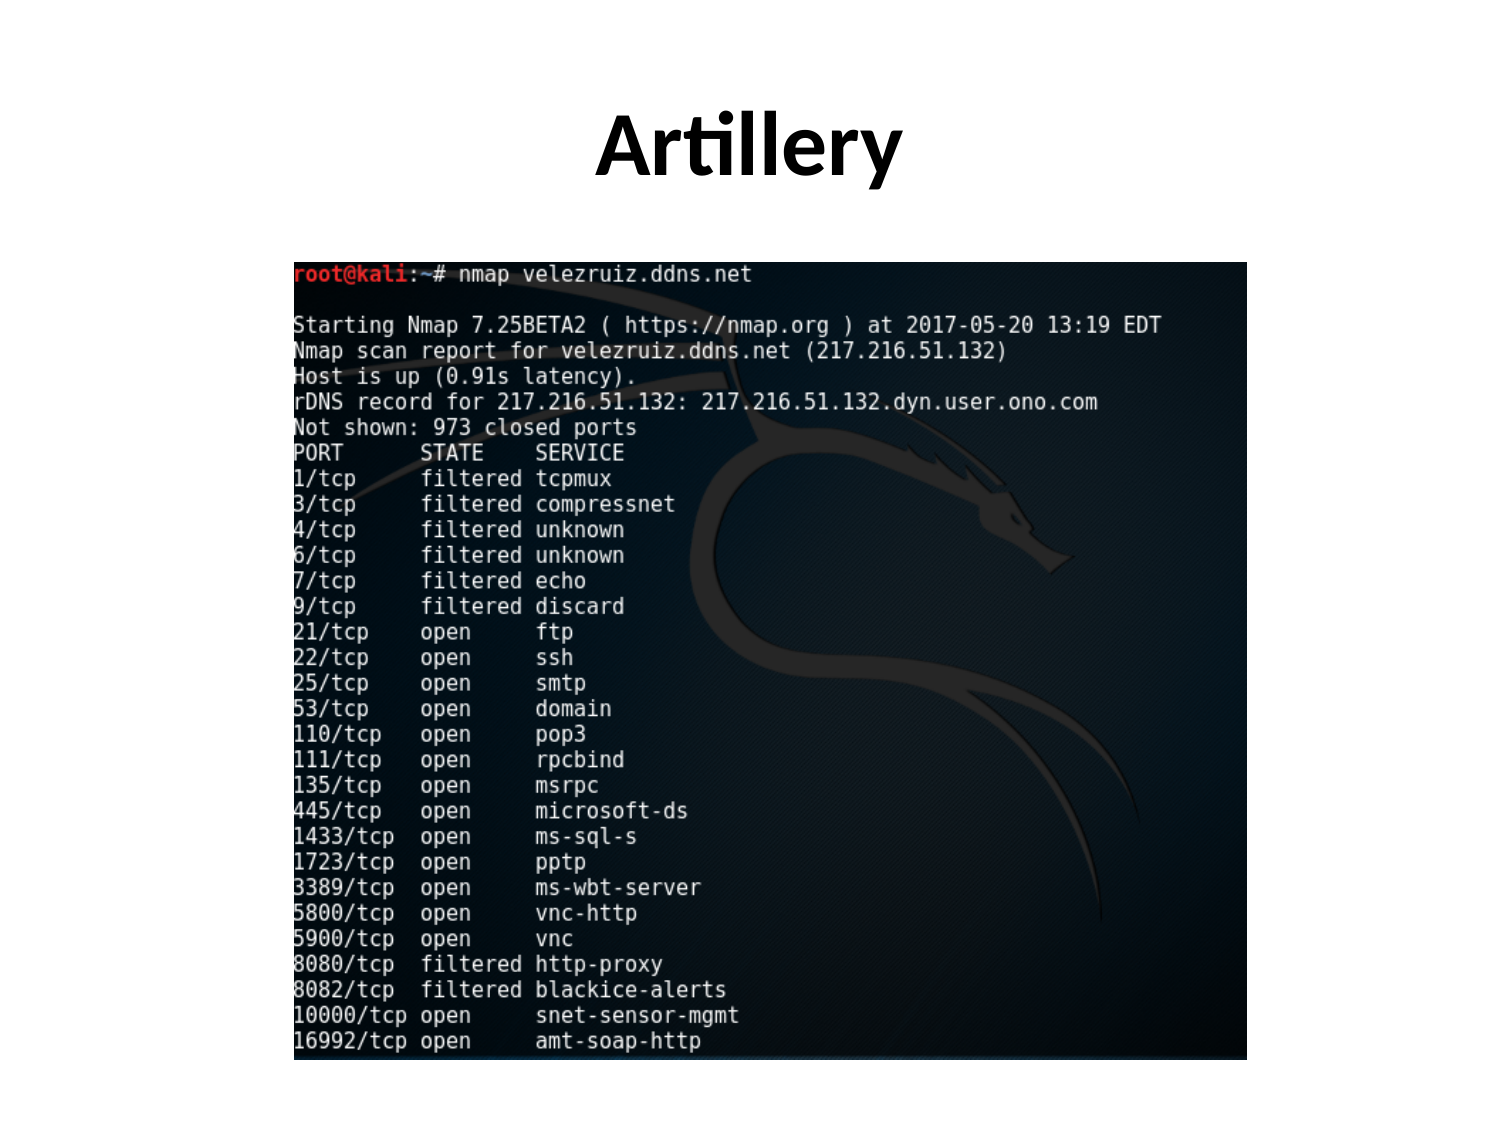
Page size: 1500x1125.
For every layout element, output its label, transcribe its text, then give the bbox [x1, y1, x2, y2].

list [294, 262, 1247, 1060]
title Artillery [75, 45, 1425, 233]
